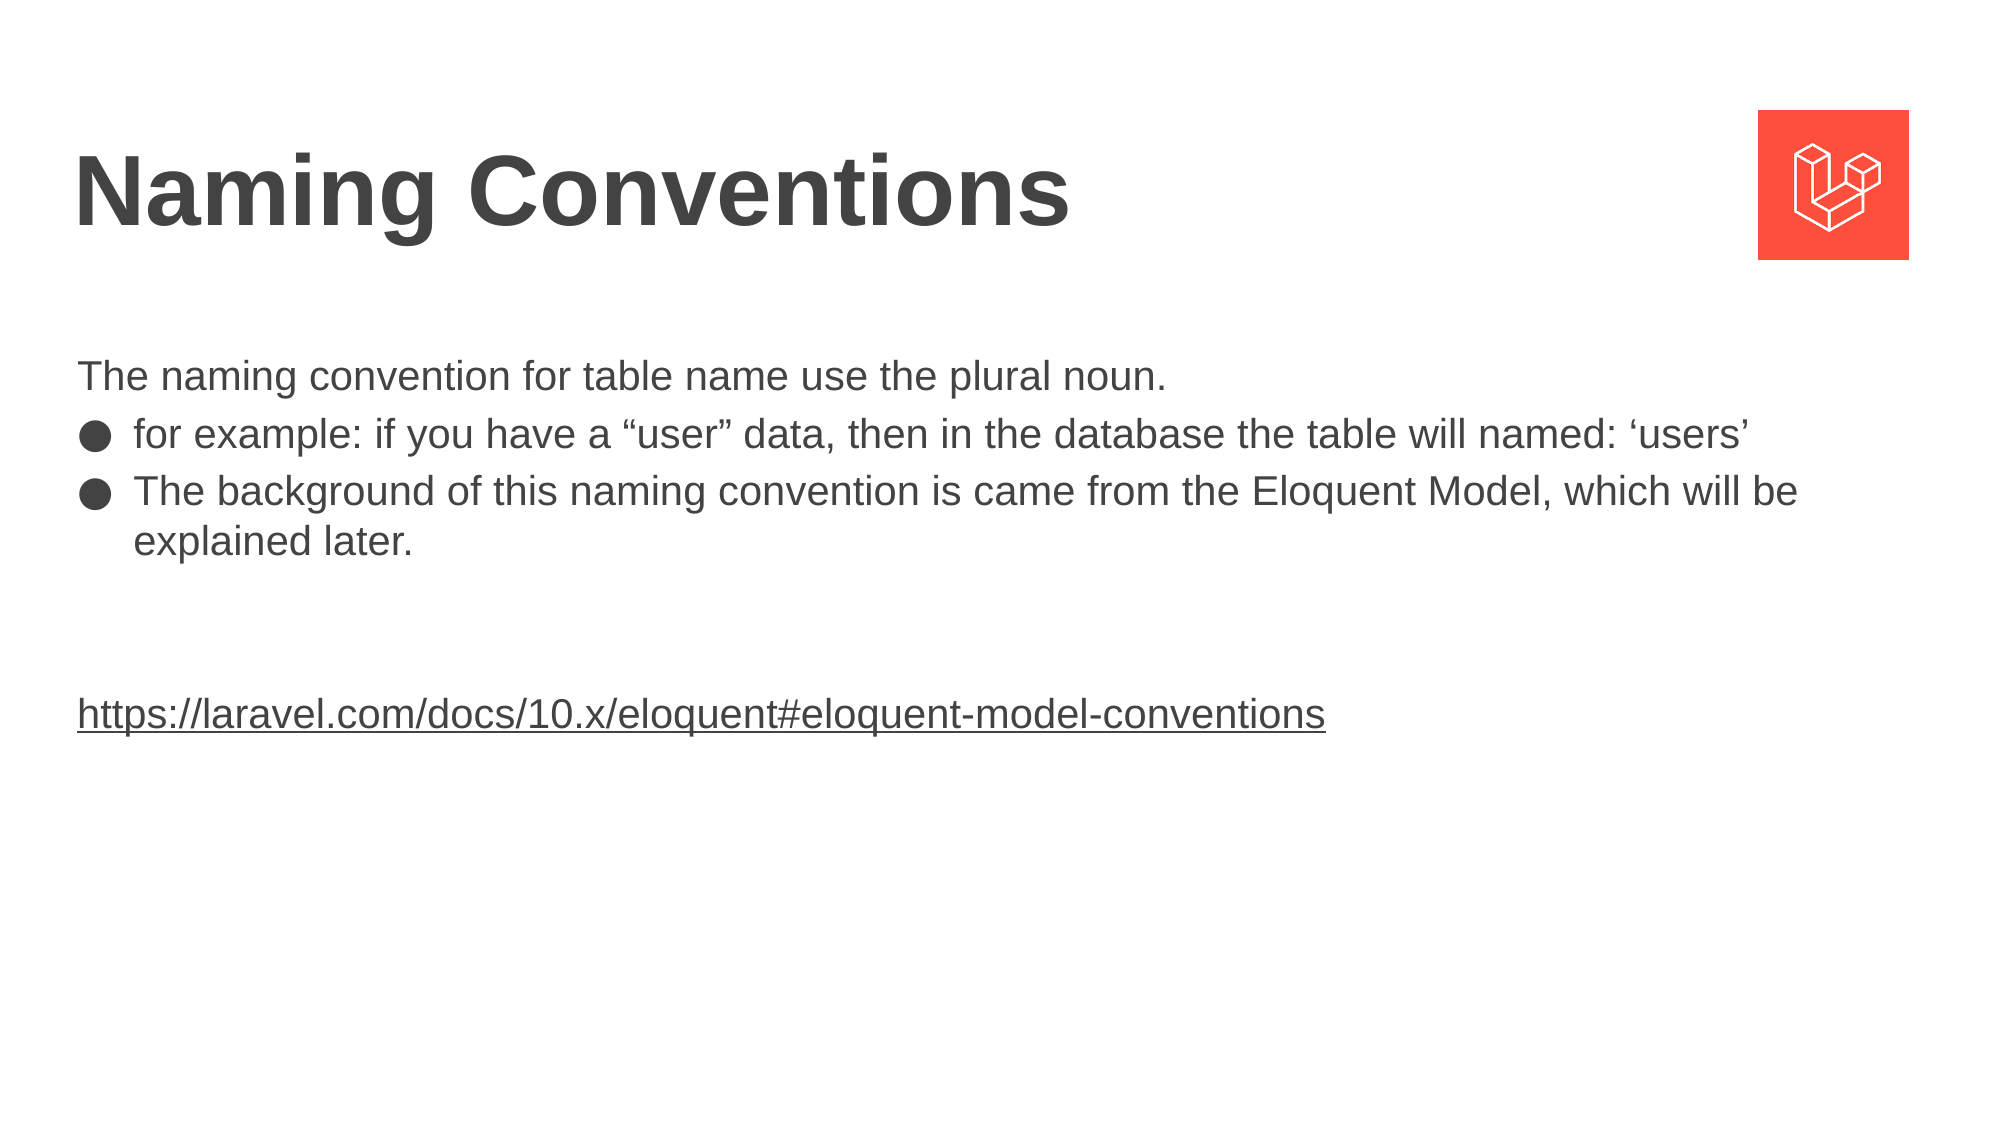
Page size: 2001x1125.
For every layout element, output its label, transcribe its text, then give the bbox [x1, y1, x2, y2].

picture [1758, 110, 1909, 261]
list The naming convention for table name use the plural noun. for example: if you have a “user” data, then in the database the table will named: ‘users’ The background of this naming convention is came from the Eloquent Model, which will be explained later. https://laravel.com/docs/10.x/eloquent#eloquent-model-conventions [43, 341, 1909, 1005]
title Naming Conventions [58, 91, 1675, 279]
